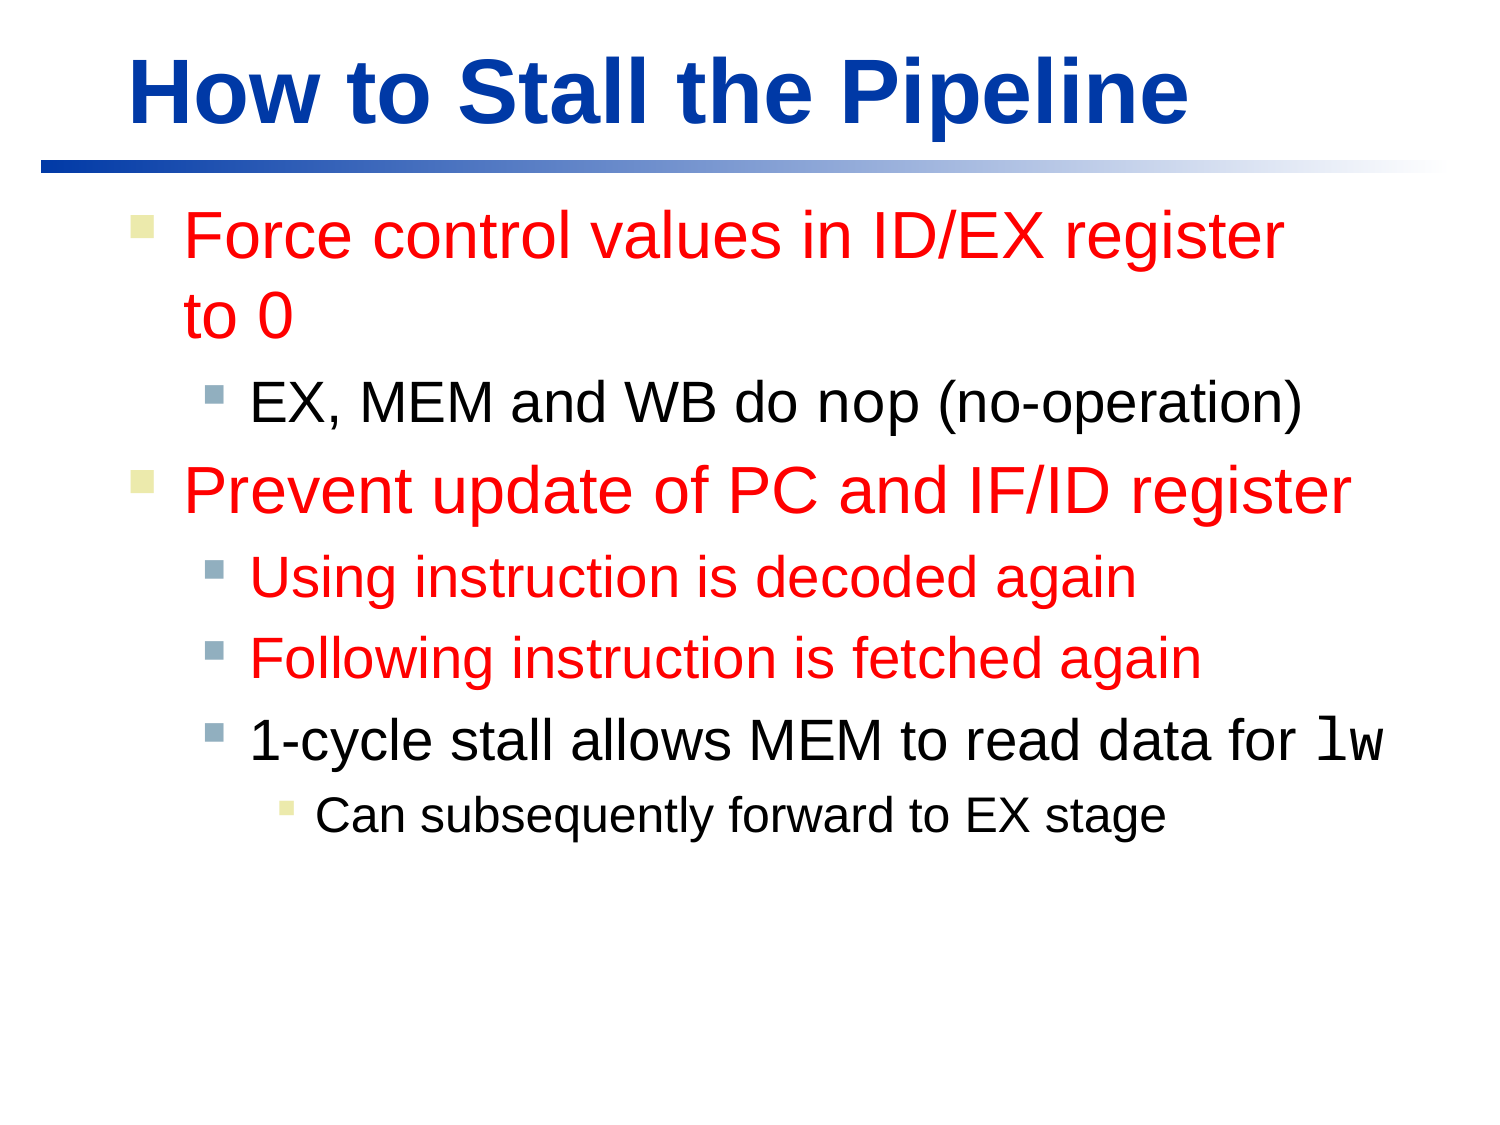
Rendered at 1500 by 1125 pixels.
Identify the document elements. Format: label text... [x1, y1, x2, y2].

list Force control values in ID/EX register to 0 EX, MEM and WB do nop (no-operation) Prevent update of PC and IF/ID register Using instruction is decoded again Following instruction is fetched again 1-cycle stall allows MEM to read data for lw Can subsequently forward to EX stage [112, 184, 1469, 1024]
title How to Stall the Pipeline [112, 23, 1468, 149]
